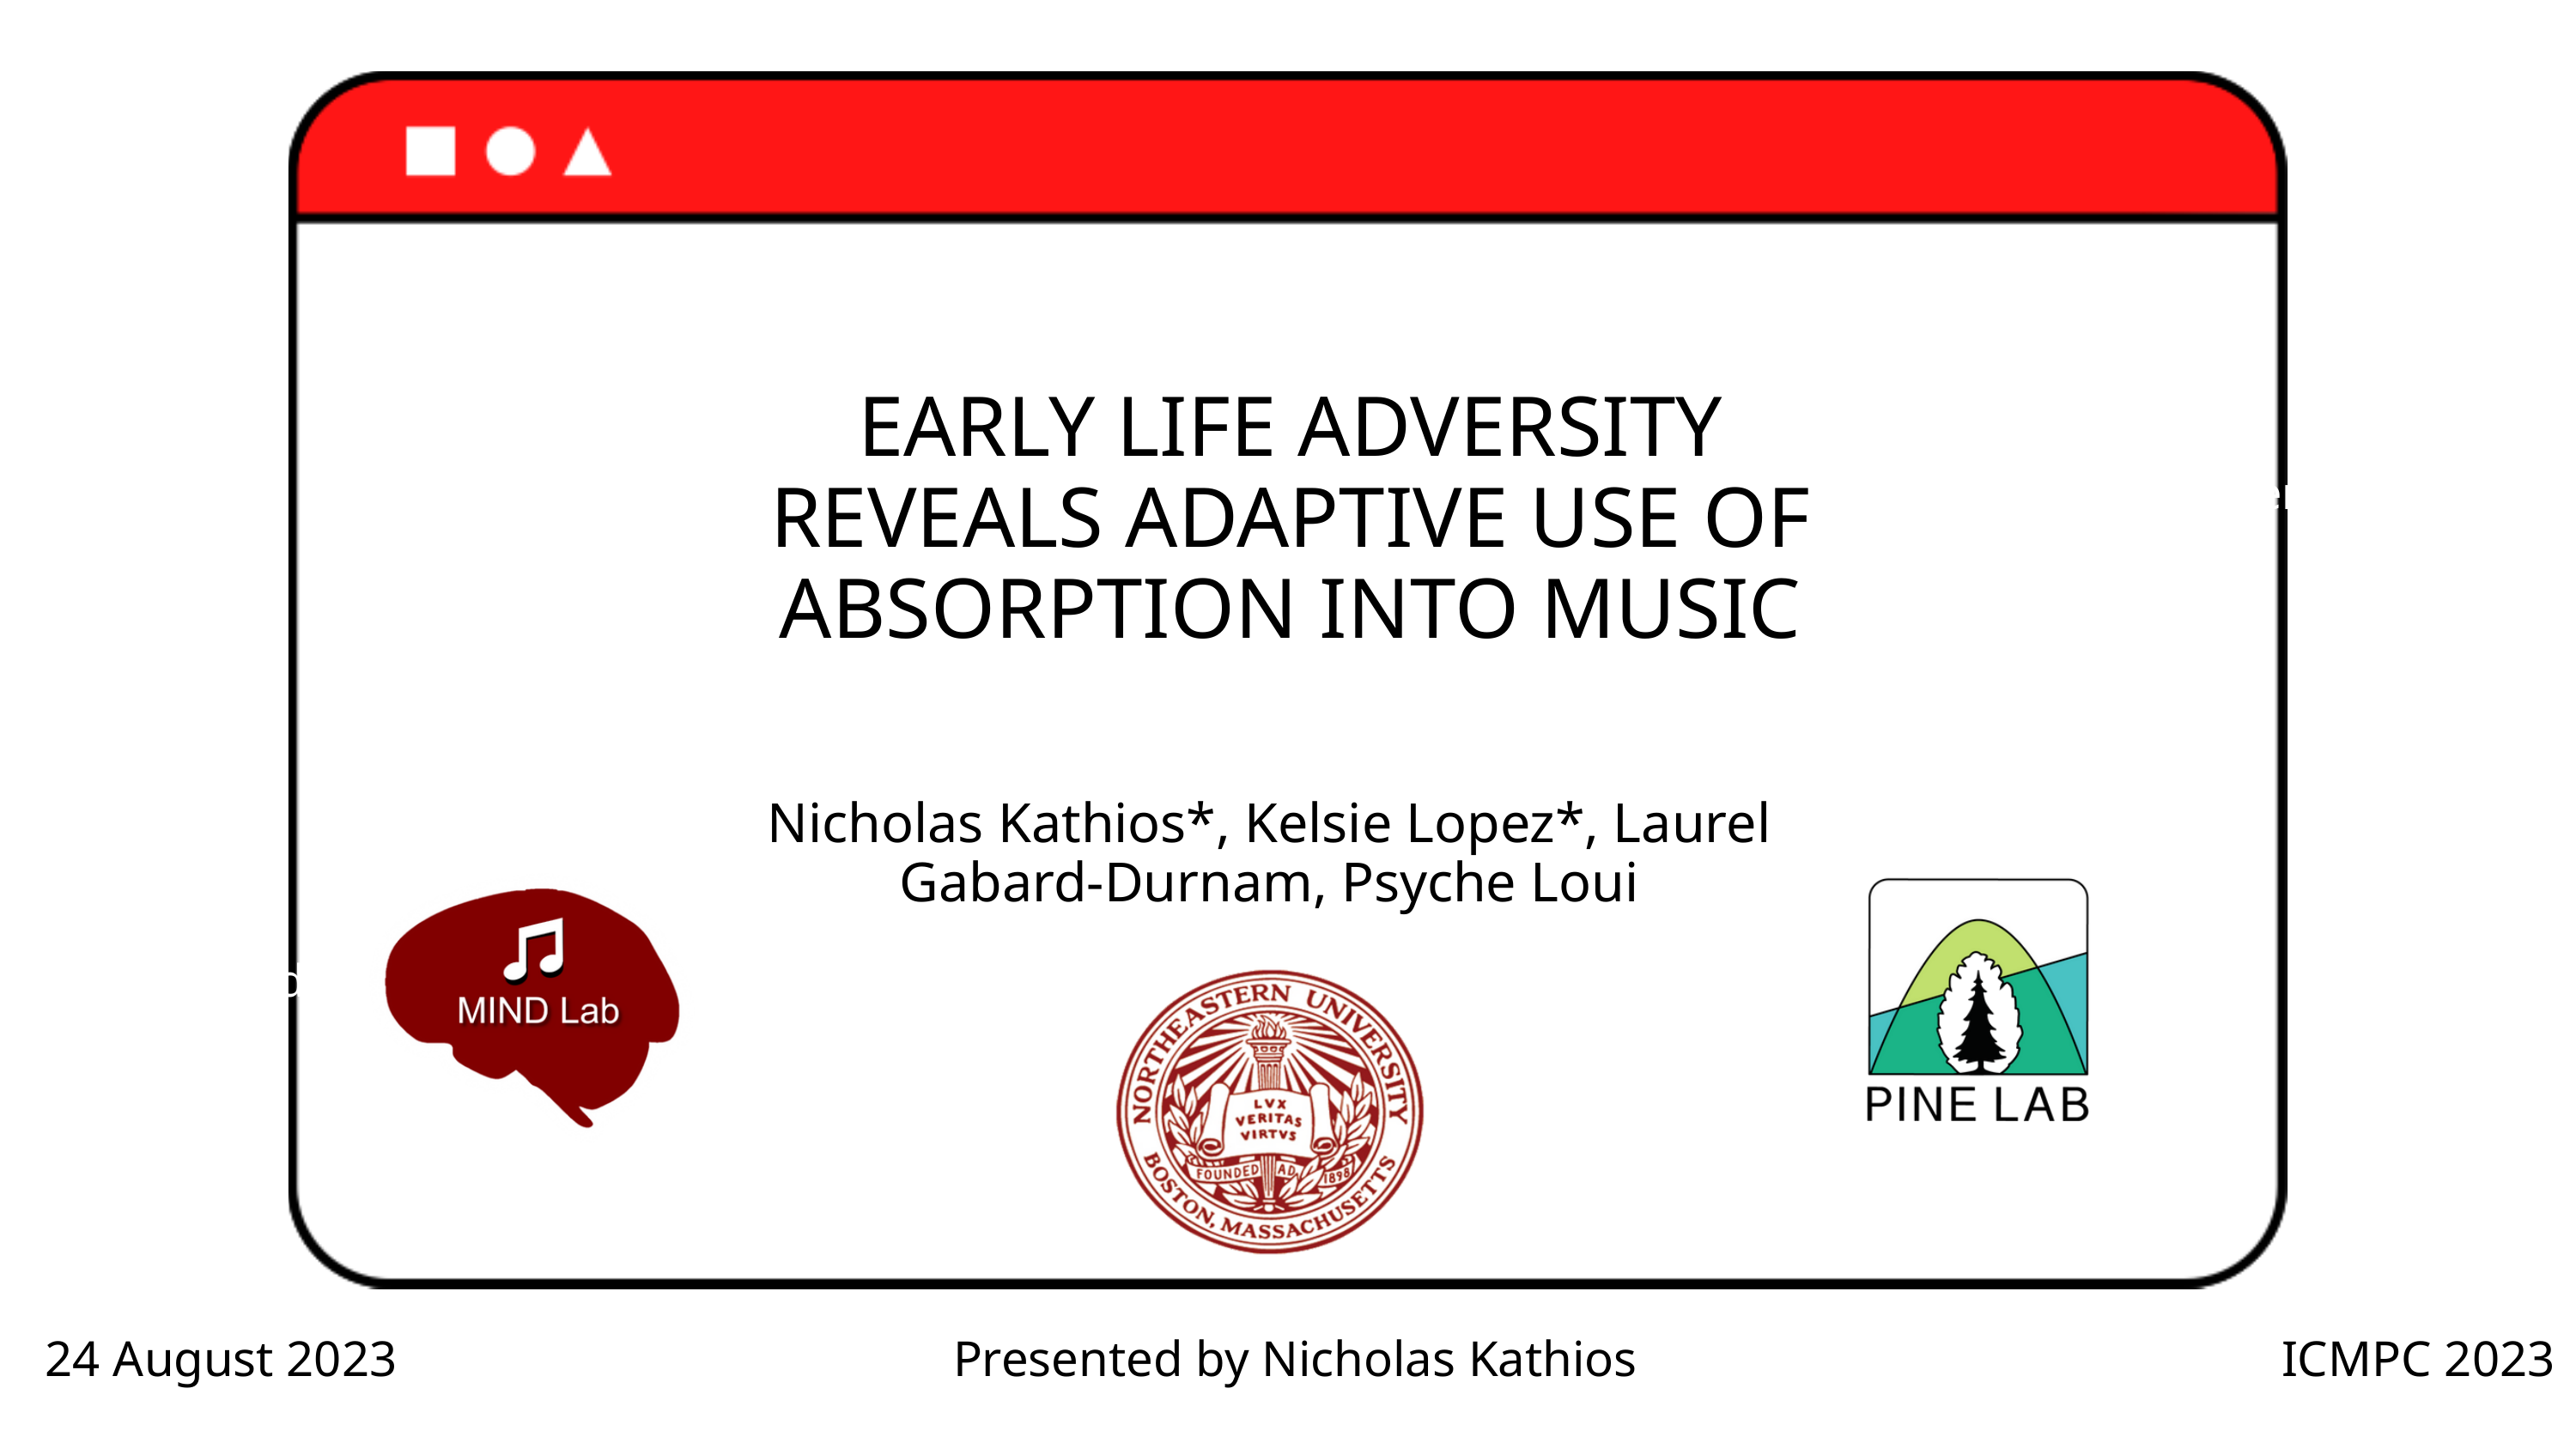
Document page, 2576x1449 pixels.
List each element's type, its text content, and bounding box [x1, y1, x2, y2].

text_box [342, 852, 720, 1154]
text_box Nicholas Kathios*, Kelsie Lopez*, Laurel Gabard-Durnam, Psyche Loui [698, 794, 1840, 913]
text_box EARLY LIFE ADVERSITY REVEALS ADAPTIVE USE OF ABSORPTION INTO MUSIC [720, 381, 1862, 655]
text_box [288, 71, 2288, 1289]
text_box [1109, 966, 1431, 1263]
text_box Ads [168, 943, 342, 1007]
text_box Trends [2167, 456, 2408, 519]
text_box 24 August 2023 Presented by Nicholas Kathios ICMPC 2023 [45, 1318, 2576, 1386]
text_box [1825, 846, 2131, 1154]
